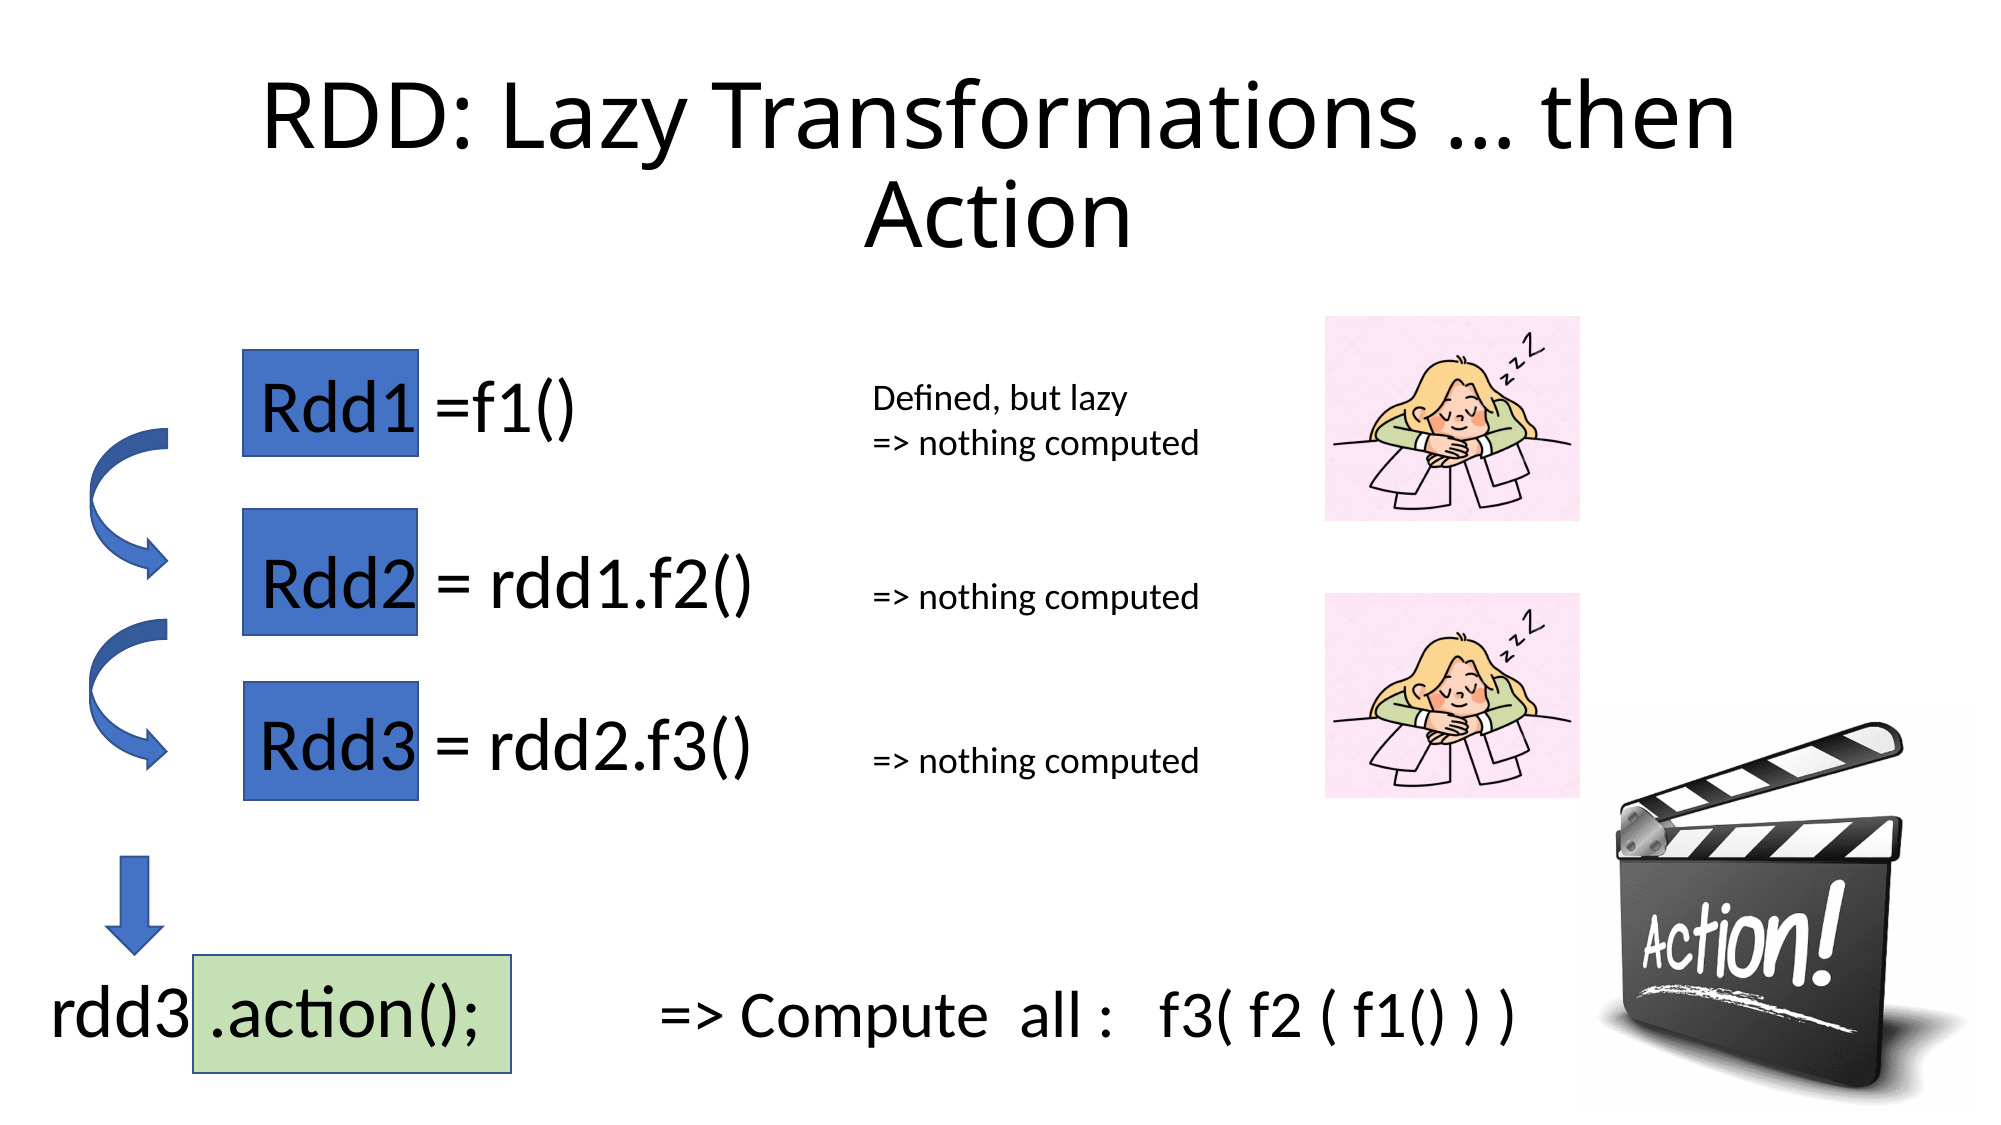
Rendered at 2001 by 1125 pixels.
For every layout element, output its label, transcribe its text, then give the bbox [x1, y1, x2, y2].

text_box => Compute all : f3( f2 ( f1() ) ) [644, 963, 1534, 1059]
text_box [242, 349, 419, 457]
text_box [89, 427, 169, 581]
text_box [89, 618, 168, 771]
text_box Defined, but lazy => nothing computed [857, 365, 1216, 471]
title RDD: Lazy Transformations … then Action [137, 59, 1863, 278]
text_box Rdd1 =f1() [245, 349, 594, 455]
text_box [104, 855, 165, 957]
text_box [192, 954, 512, 1074]
text_box [243, 681, 419, 801]
text_box [242, 508, 418, 636]
text_box Rdd2 = rdd1.f2() [246, 525, 771, 631]
picture [1325, 593, 1978, 1115]
picture [1325, 316, 1580, 521]
text_box Rdd3 = rdd2.f3() [244, 688, 770, 793]
text_box => nothing computed [857, 728, 1216, 788]
text_box => nothing computed [857, 564, 1216, 625]
text_box rdd3 .action(); [35, 954, 497, 1060]
